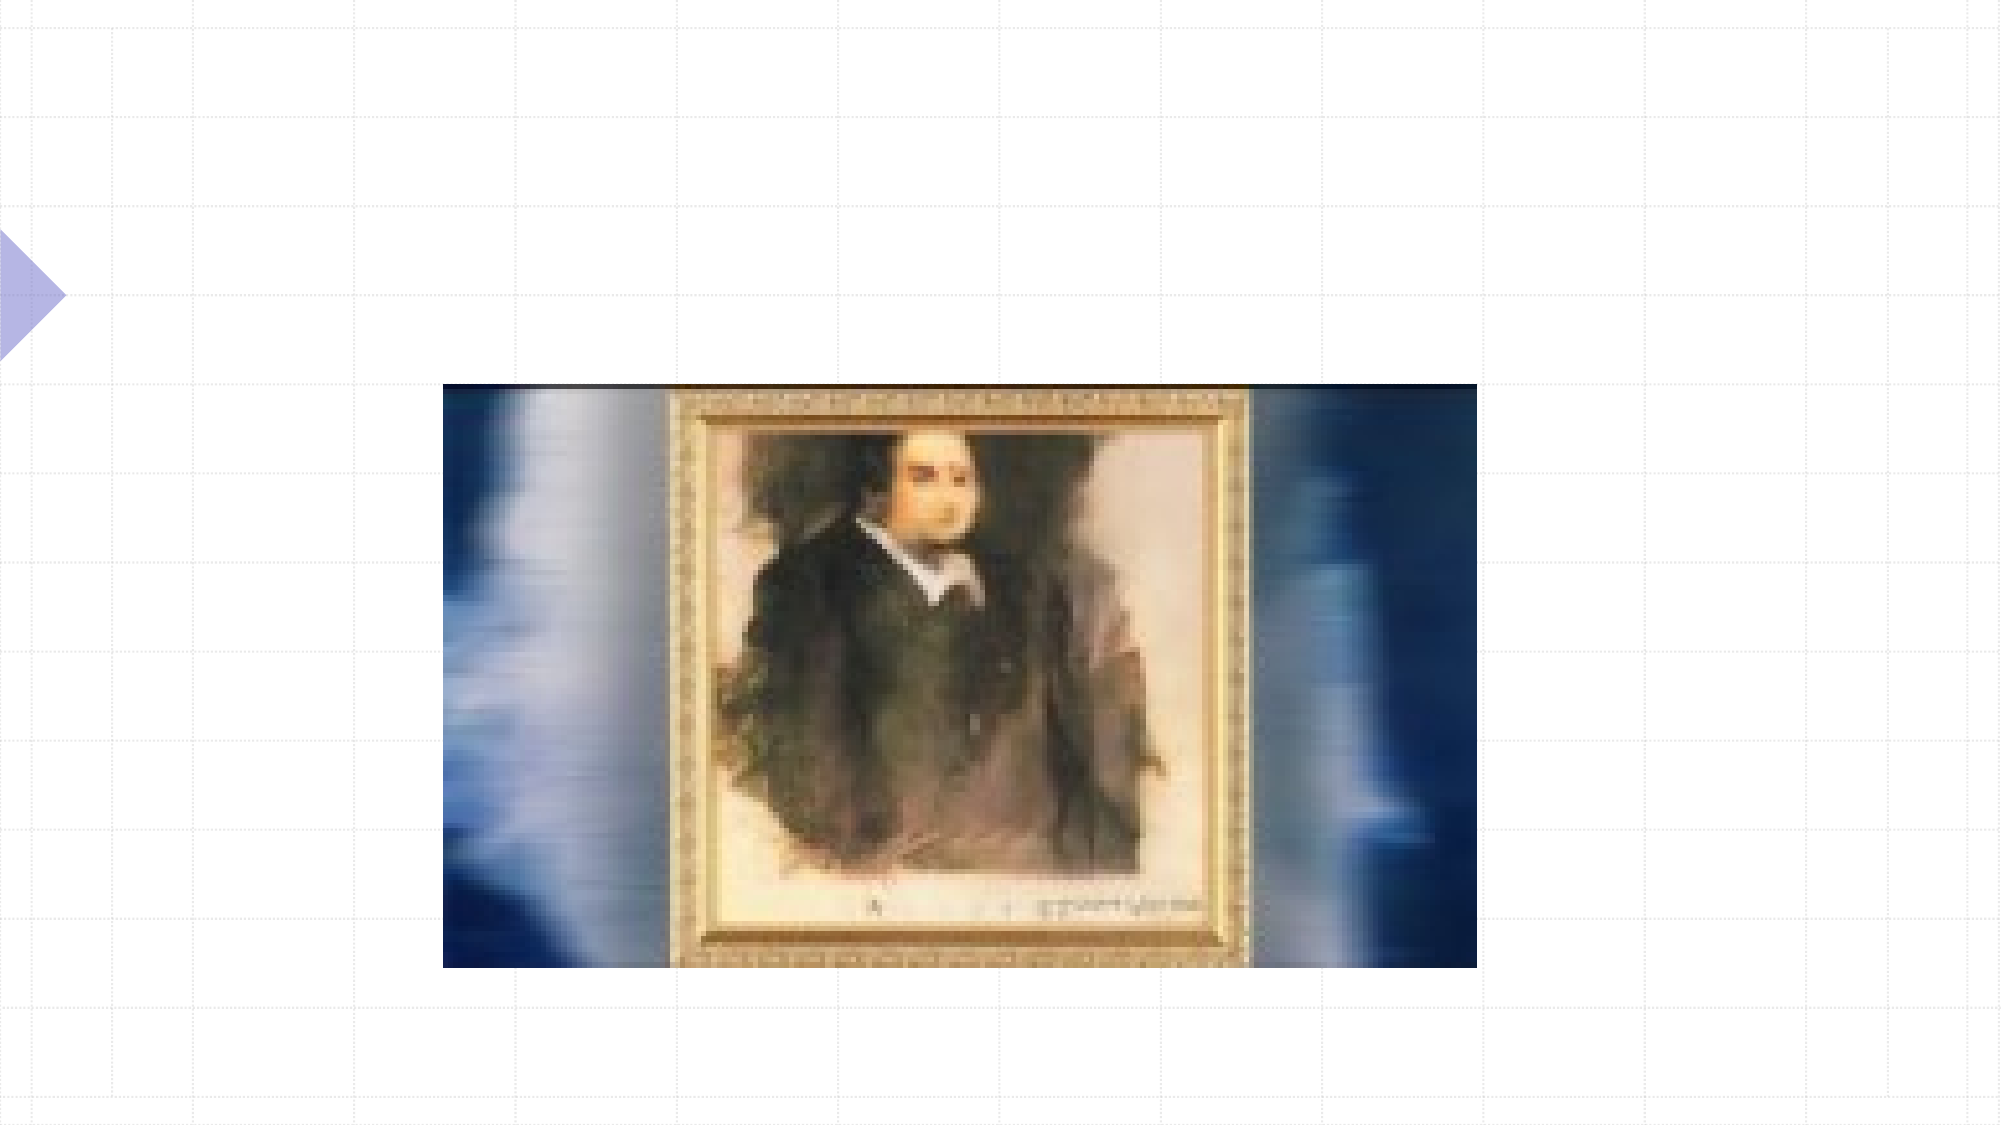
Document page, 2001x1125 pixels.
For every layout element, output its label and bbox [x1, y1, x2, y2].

list [442, 383, 1478, 969]
